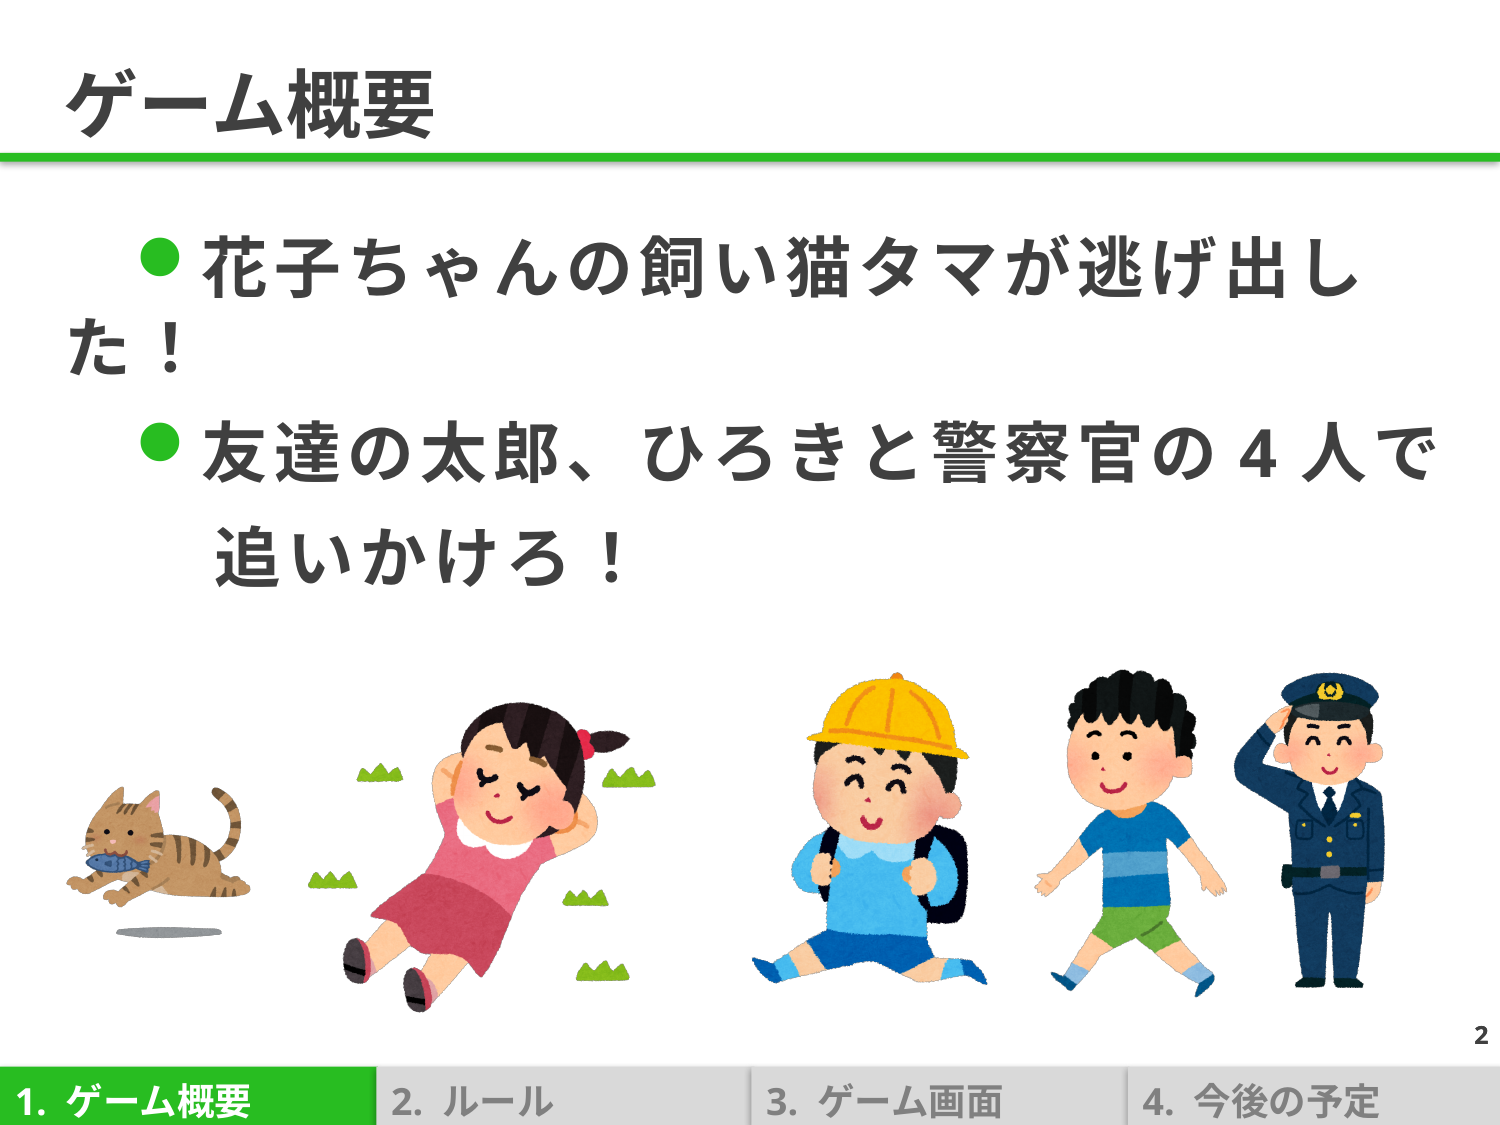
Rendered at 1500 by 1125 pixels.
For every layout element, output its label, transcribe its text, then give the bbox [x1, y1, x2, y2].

text_box 2 [1424, 1006, 1500, 1067]
picture [64, 759, 255, 950]
list 花子ちゃんの飼い猫タマが逃げ出した！ 友達の太郎、ひろきと警察官の4人で 追いかけろ！ [64, 218, 1500, 1067]
title ゲーム概要 [48, 46, 1459, 159]
picture [737, 656, 1426, 1007]
picture [293, 672, 674, 1037]
